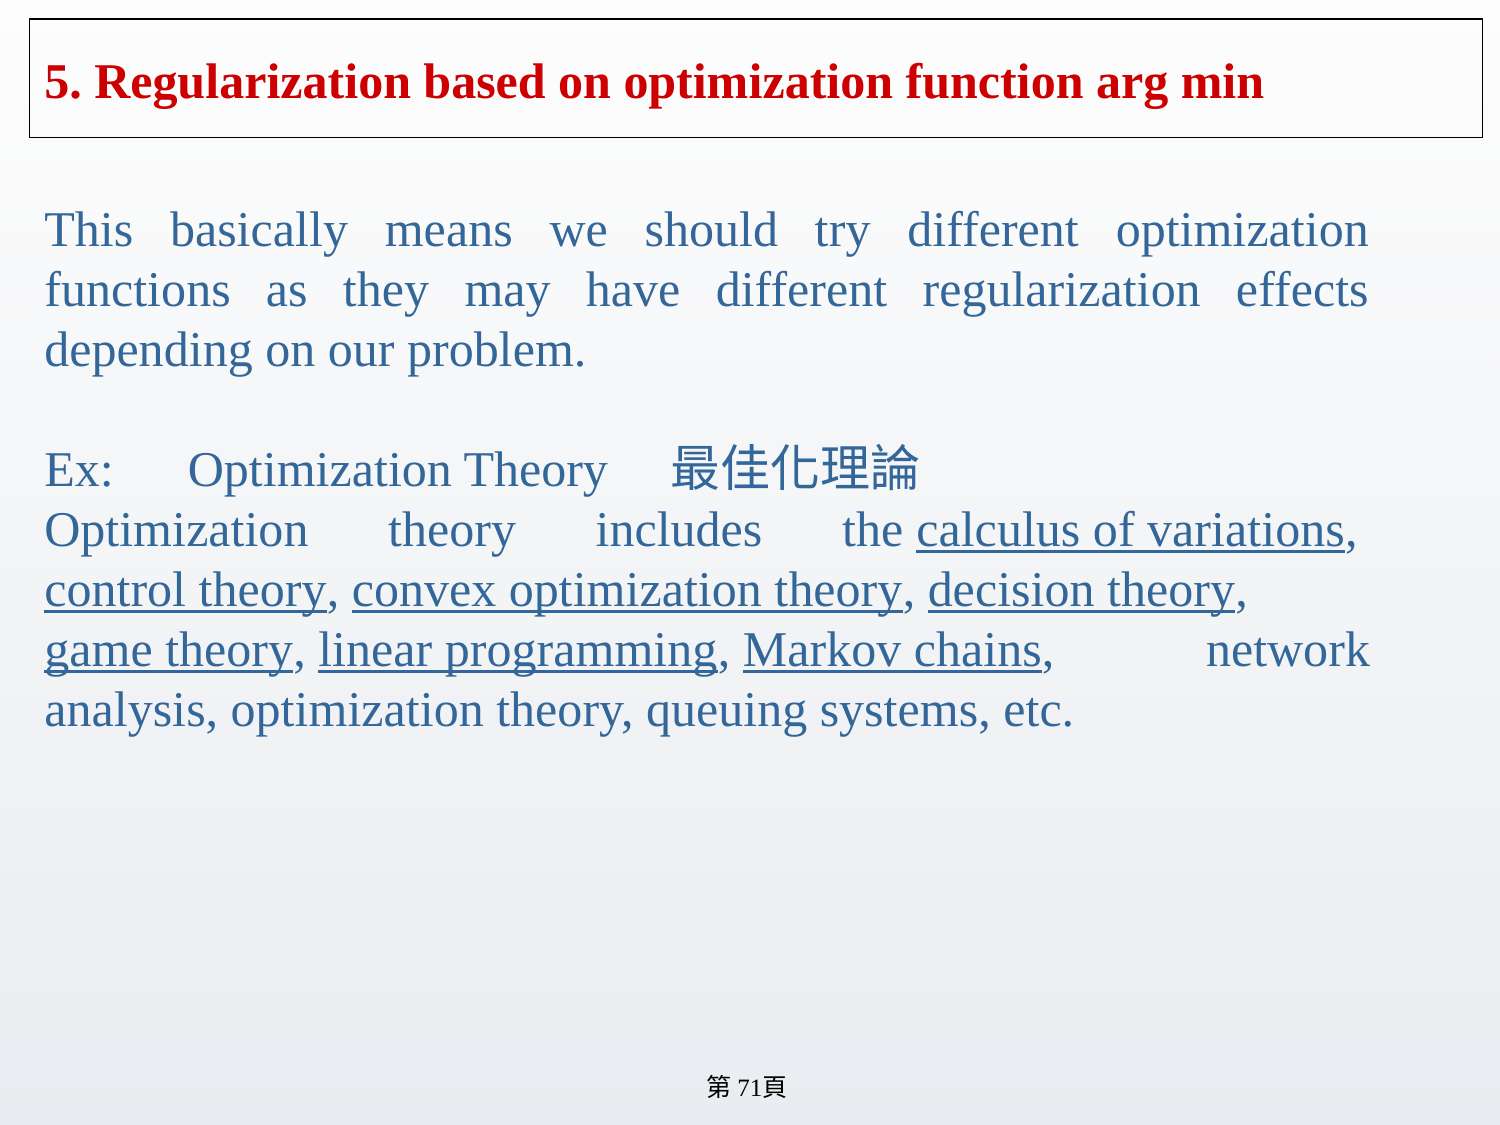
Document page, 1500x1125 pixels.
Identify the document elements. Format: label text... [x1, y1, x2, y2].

title 5. Regularization based on optimization function arg min [29, 18, 1483, 138]
list This basically means we should try different optimization functions as they may have different regularization effects depending on our problem. Ex: Optimization Theory 最佳化理論 Optimization theory includes the calculus of variations, control theory, convex optimization theory, decision theory, game theory, linear programming, Markov chains, network analysis, optimization theory, queuing systems, etc. [29, 189, 1386, 1017]
